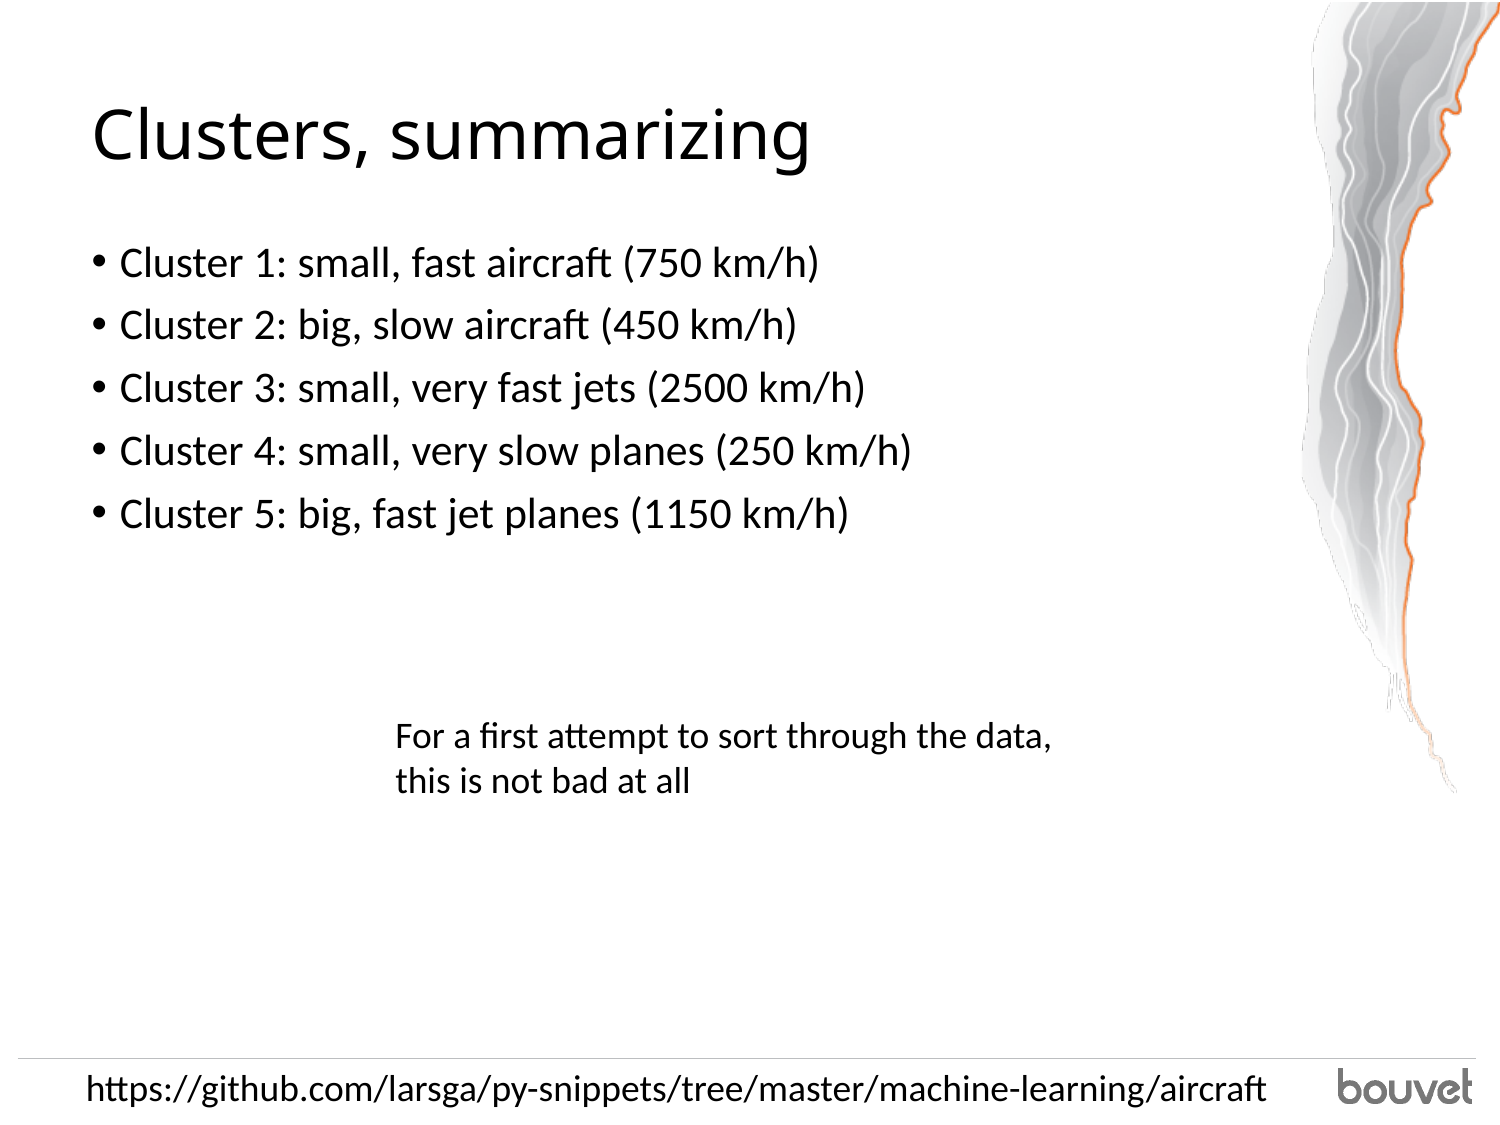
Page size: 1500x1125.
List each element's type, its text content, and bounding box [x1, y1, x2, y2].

list Cluster 1: small, fast aircraft (750 km/h) Cluster 2: big, slow aircraft (450 km/h) Cluster 3: small, very fast jets (2500 km/h) Cluster 4: small, very slow planes (250 km/h) Cluster 5: big, fast jet planes (1150 km/h) [76, 231, 1282, 1004]
picture [1257, 2, 1500, 889]
title Clusters, summarizing [76, 42, 1306, 220]
text_box https://github.com/larsga/py-snippets/tree/master/machine-learning/aircraft [71, 1057, 1317, 1117]
picture [1338, 1068, 1472, 1104]
text_box For a first attempt to sort through the data, this is not bad at all [380, 704, 1068, 809]
